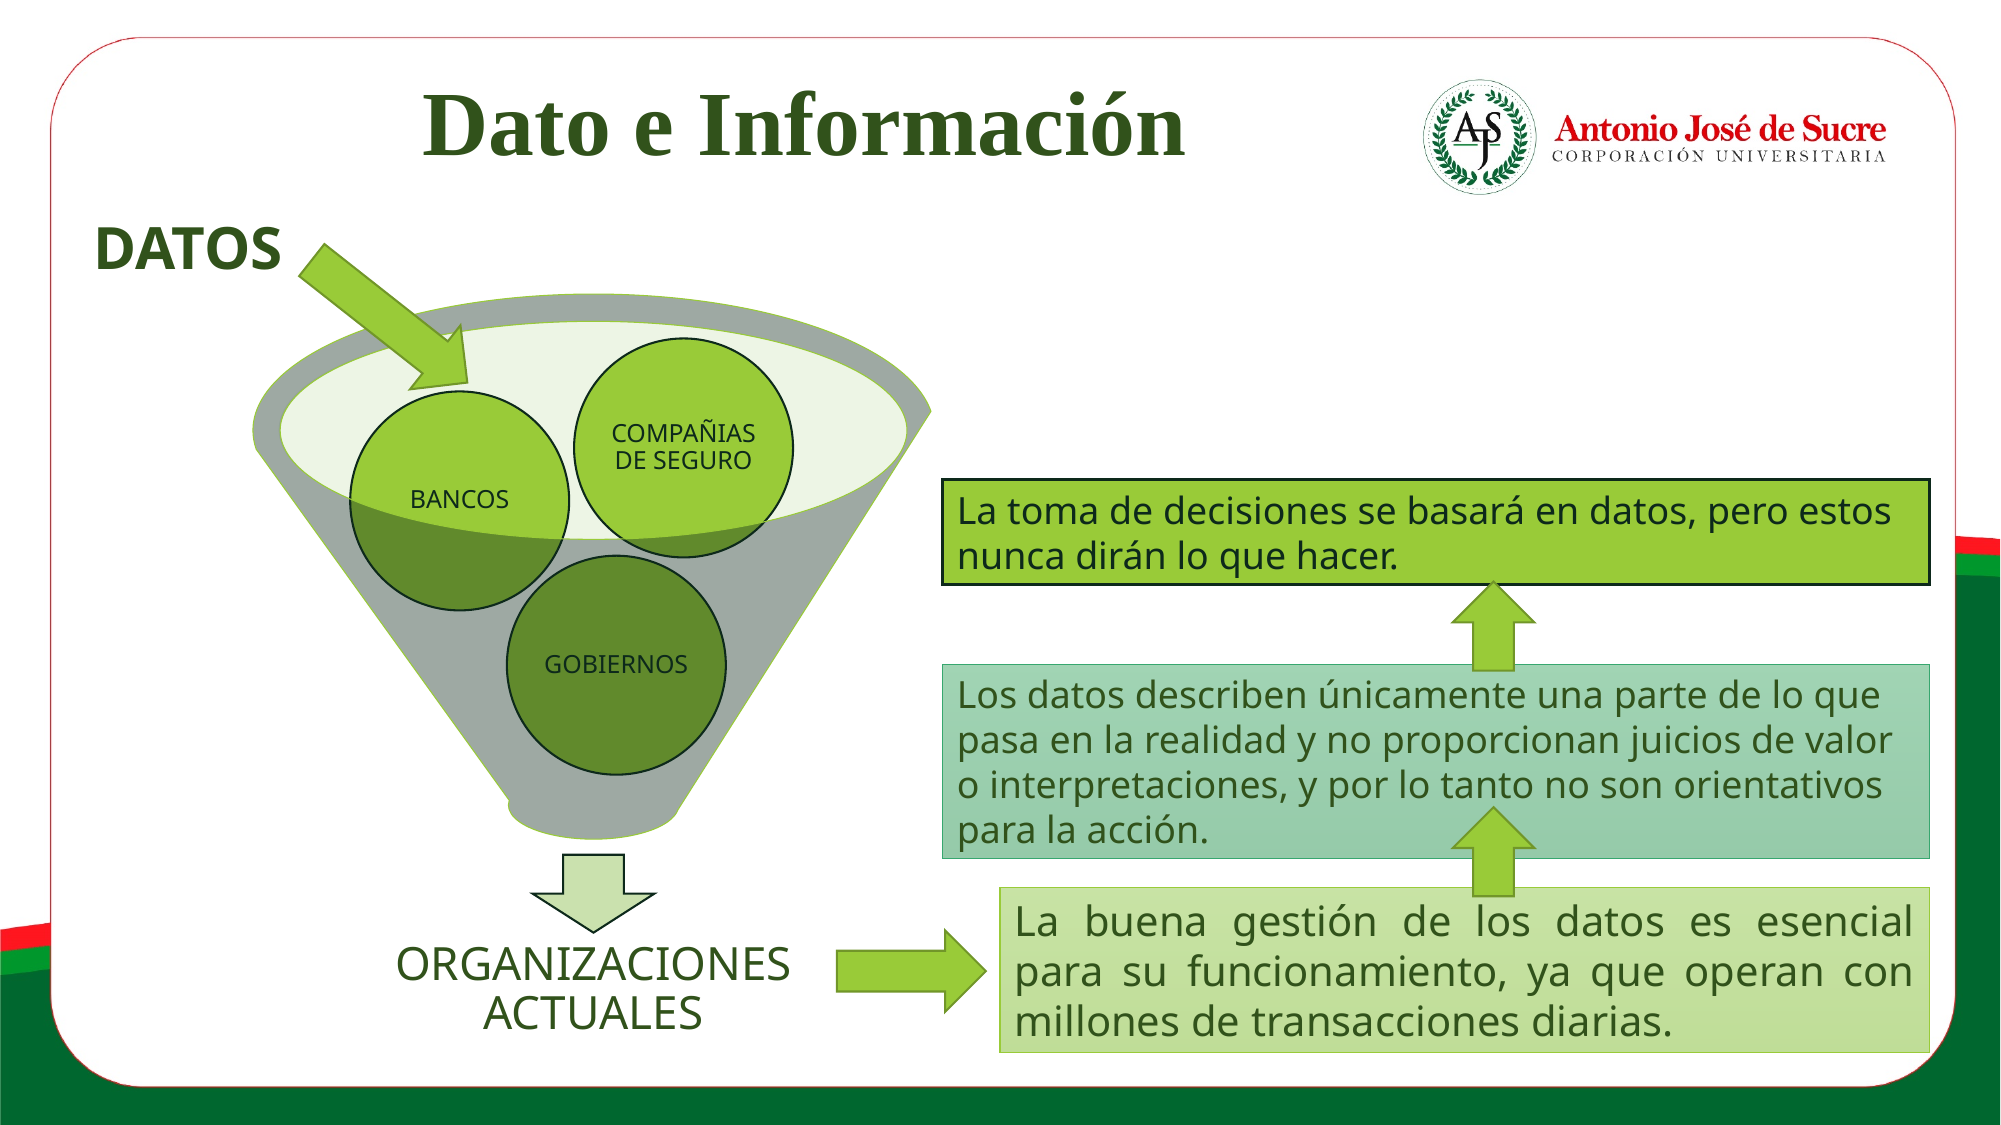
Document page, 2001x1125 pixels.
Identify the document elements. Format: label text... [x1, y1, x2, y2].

text_box Los datos describen únicamente una parte de lo que pasa en la realidad y no proporcionan juicios de valor o interpretaciones, y por lo tanto no son orientativos para la acción. [1114, 664, 1930, 859]
text_box Dato e Información [227, 37, 1383, 215]
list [73, 289, 1114, 1068]
text_box La toma de decisiones se basará en datos, pero estos nunca dirán lo que hacer. [1114, 478, 1931, 586]
text_box DATOS [79, 203, 298, 289]
text_box [1450, 580, 1537, 672]
picture [0, 0, 2001, 1125]
text_box [298, 242, 384, 289]
text_box La buena gestión de los datos es esencial para su funcionamiento, ya que operan con millones de transacciones diarias. [1114, 887, 1930, 1053]
text_box [1450, 805, 1537, 898]
